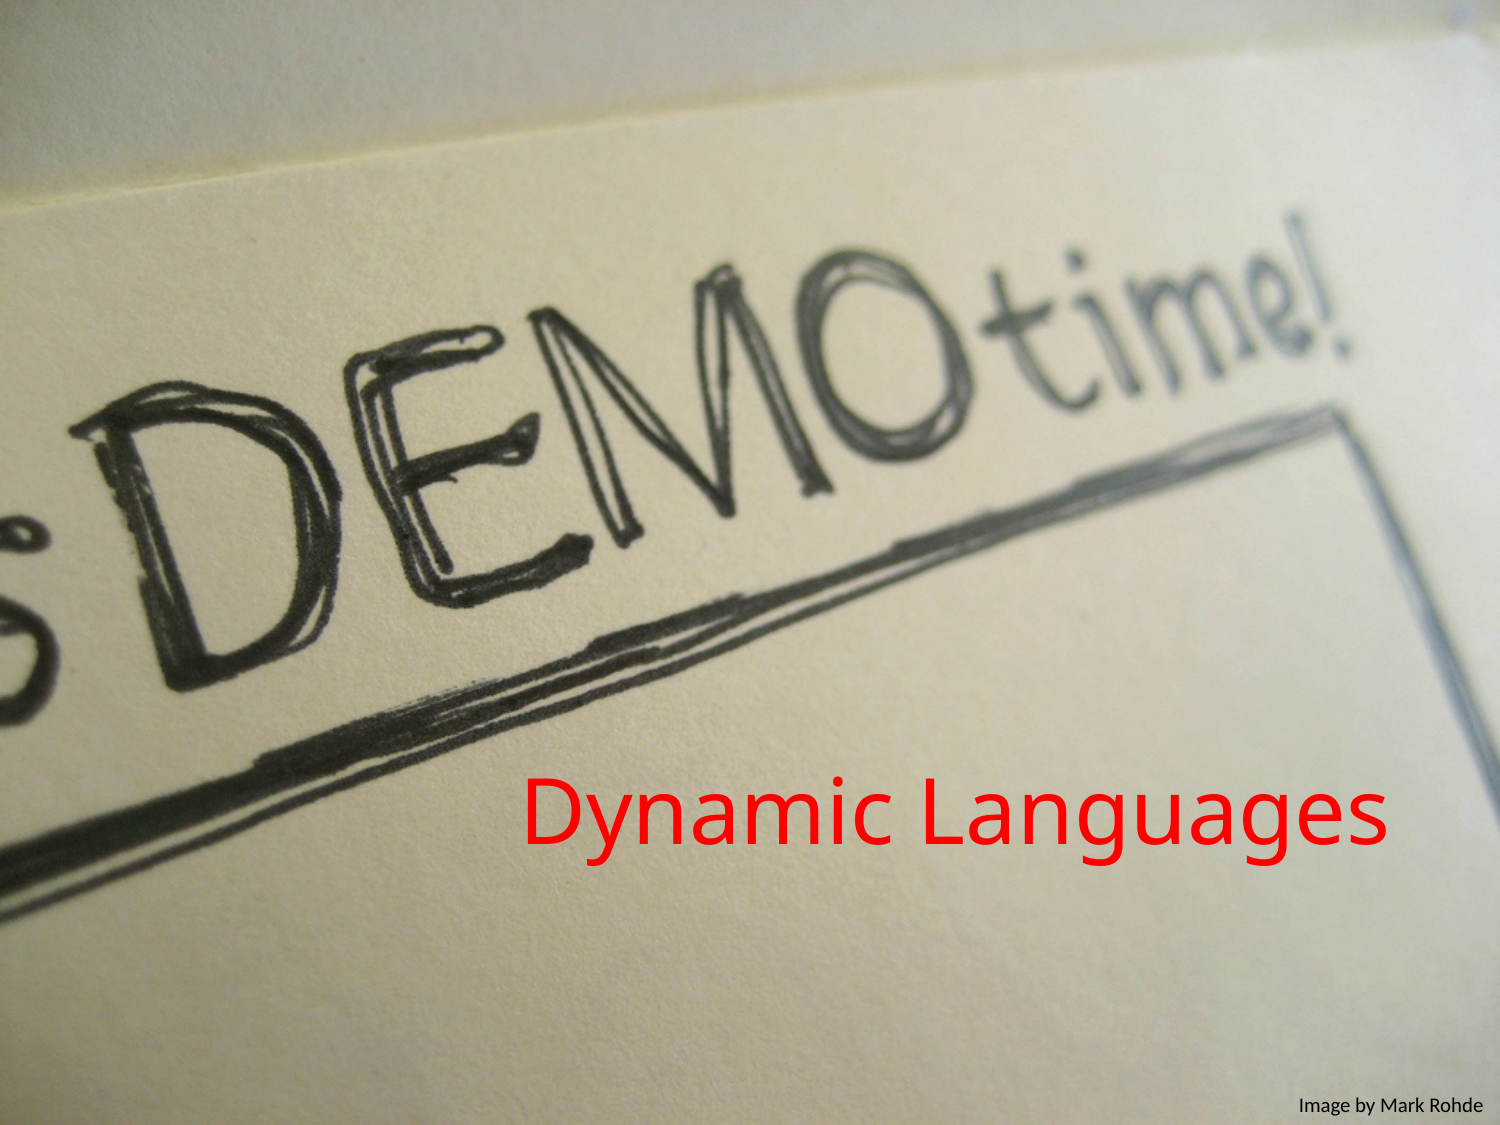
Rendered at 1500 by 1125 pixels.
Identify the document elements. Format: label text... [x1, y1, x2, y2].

picture [0, 0, 1500, 1125]
list Dynamic Languages [435, 745, 1470, 938]
